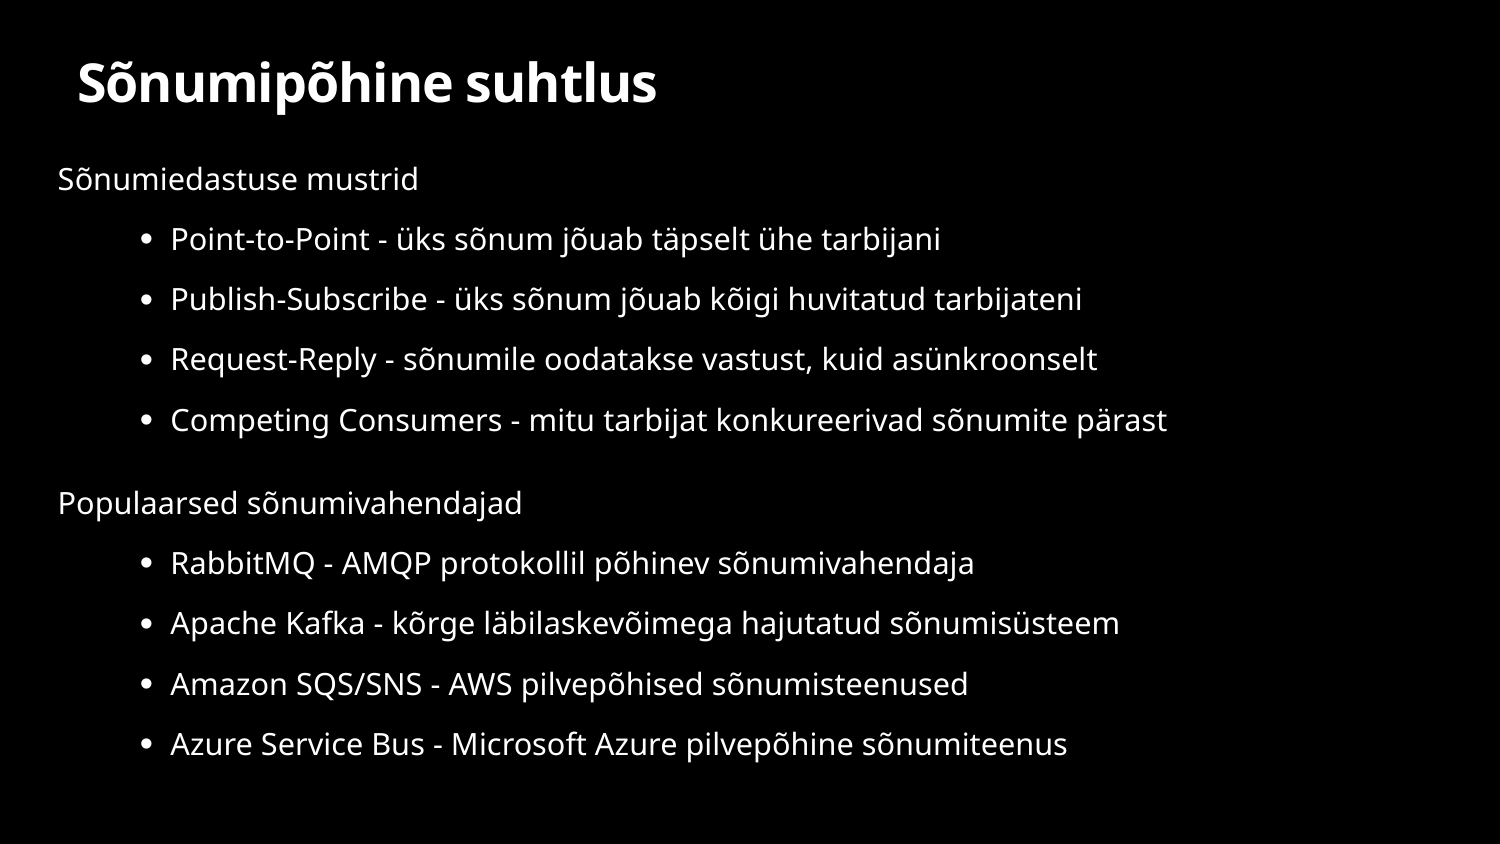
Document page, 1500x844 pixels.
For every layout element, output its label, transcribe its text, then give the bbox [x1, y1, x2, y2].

list Sõnumiedastuse mustrid Point-to-Point - üks sõnum jõuab täpselt ühe tarbijani Publish-Subscribe - üks sõnum jõuab kõigi huvitatud tarbijateni Request-Reply - sõnumile oodatakse vastust, kuid asünkroonselt Competing Consumers - mitu tarbijat konkureerivad sõnumite pärast Populaarsed sõnumivahendajad RabbitMQ - AMQP protokollil põhinev sõnumivahendaja Apache Kafka - kõrge läbilaskevõimega hajutatud sõnumisüsteem Amazon SQS/SNS - AWS pilvepõhised sõnumisteenused Azure Service Bus - Microsoft Azure pilvepõhine sõnumiteenus [54, 160, 1455, 800]
title Sõnumipõhine suhtlus [73, 58, 1427, 148]
